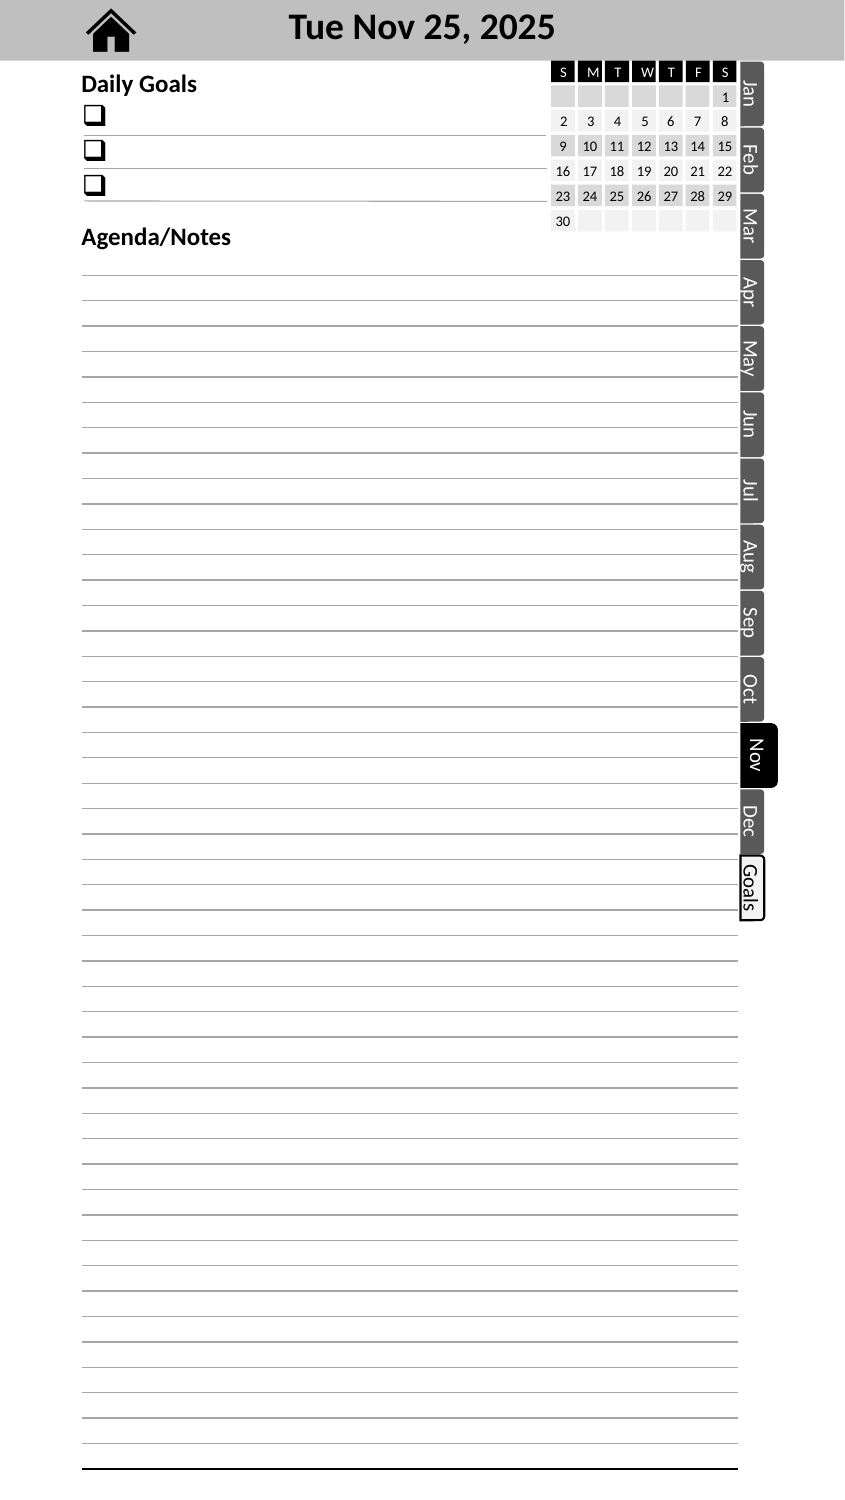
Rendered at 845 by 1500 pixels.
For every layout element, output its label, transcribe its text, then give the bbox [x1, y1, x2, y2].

list Tue Nov 25, 2025 [190, 0, 655, 61]
picture [82, 1, 140, 59]
